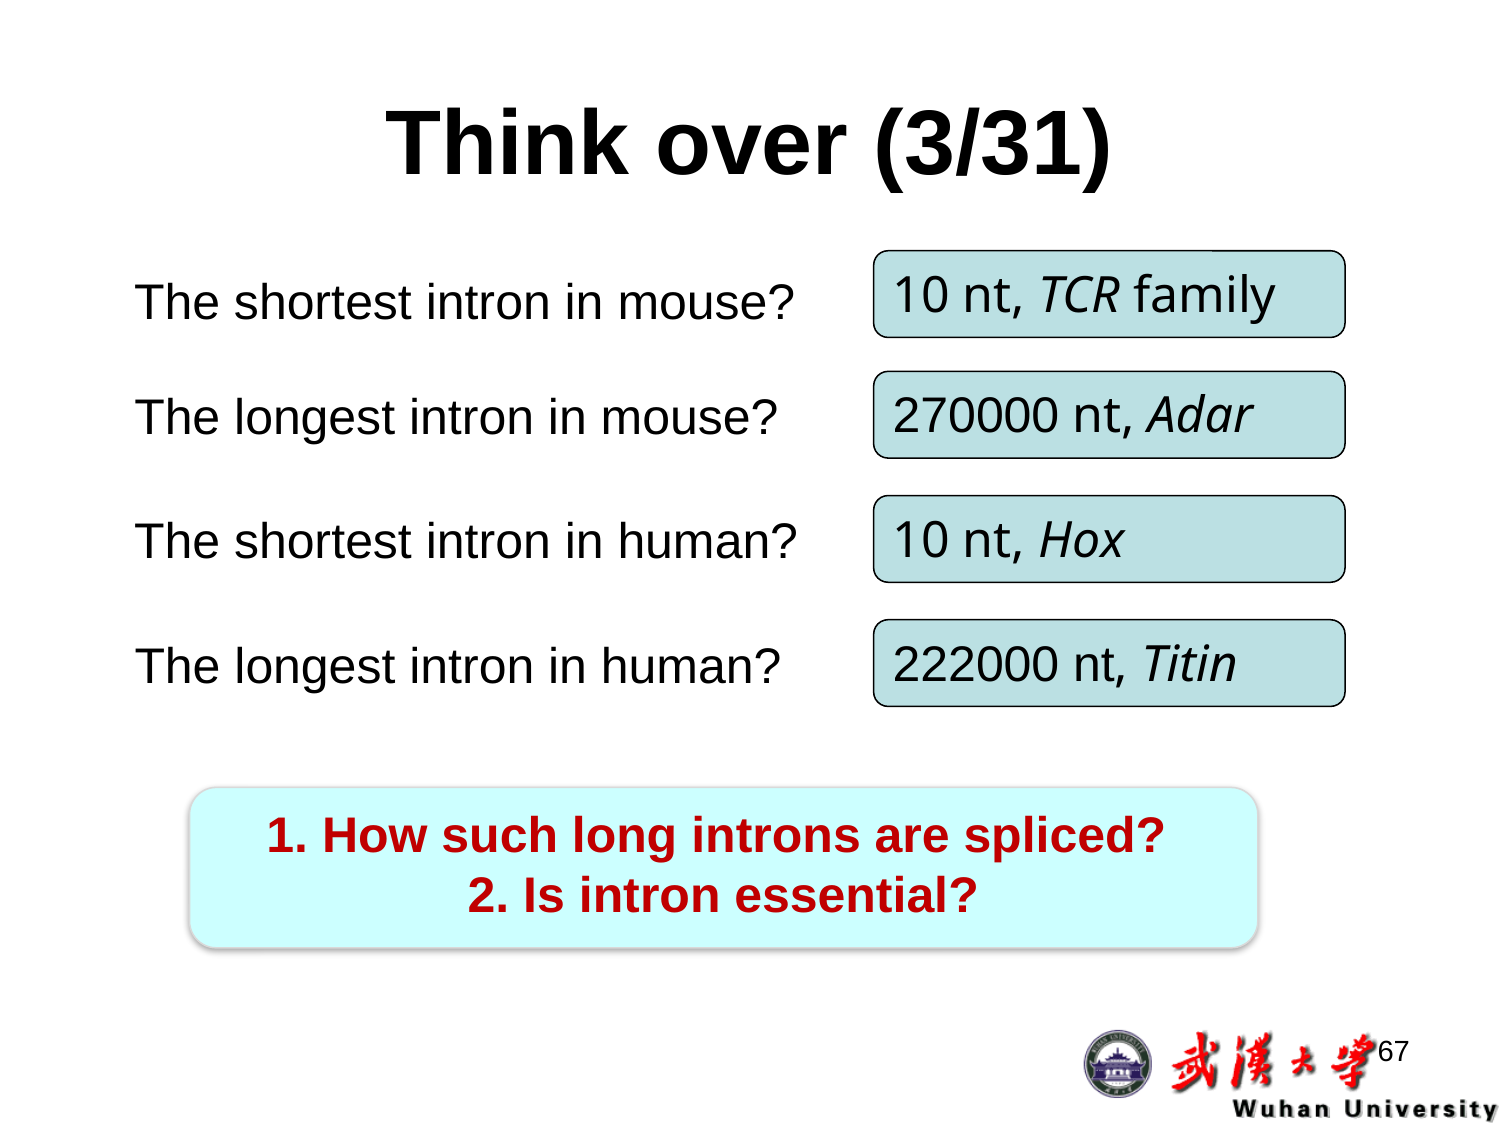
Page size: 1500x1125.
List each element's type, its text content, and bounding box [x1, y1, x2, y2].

text_box Think over (3/31) [0, 75, 1500, 214]
text_box The shortest intron in human? [119, 500, 814, 576]
text_box The longest intron in human? [119, 625, 797, 701]
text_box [873, 250, 1346, 707]
text_box 1. How such long introns are spliced? 2. Is intron essential? [188, 786, 1259, 949]
picture [1078, 1023, 1500, 1125]
text_box The longest intron in mouse? [119, 376, 794, 452]
slide_number 67 [1074, 1024, 1426, 1103]
text_box The shortest intron in mouse? [119, 262, 811, 338]
